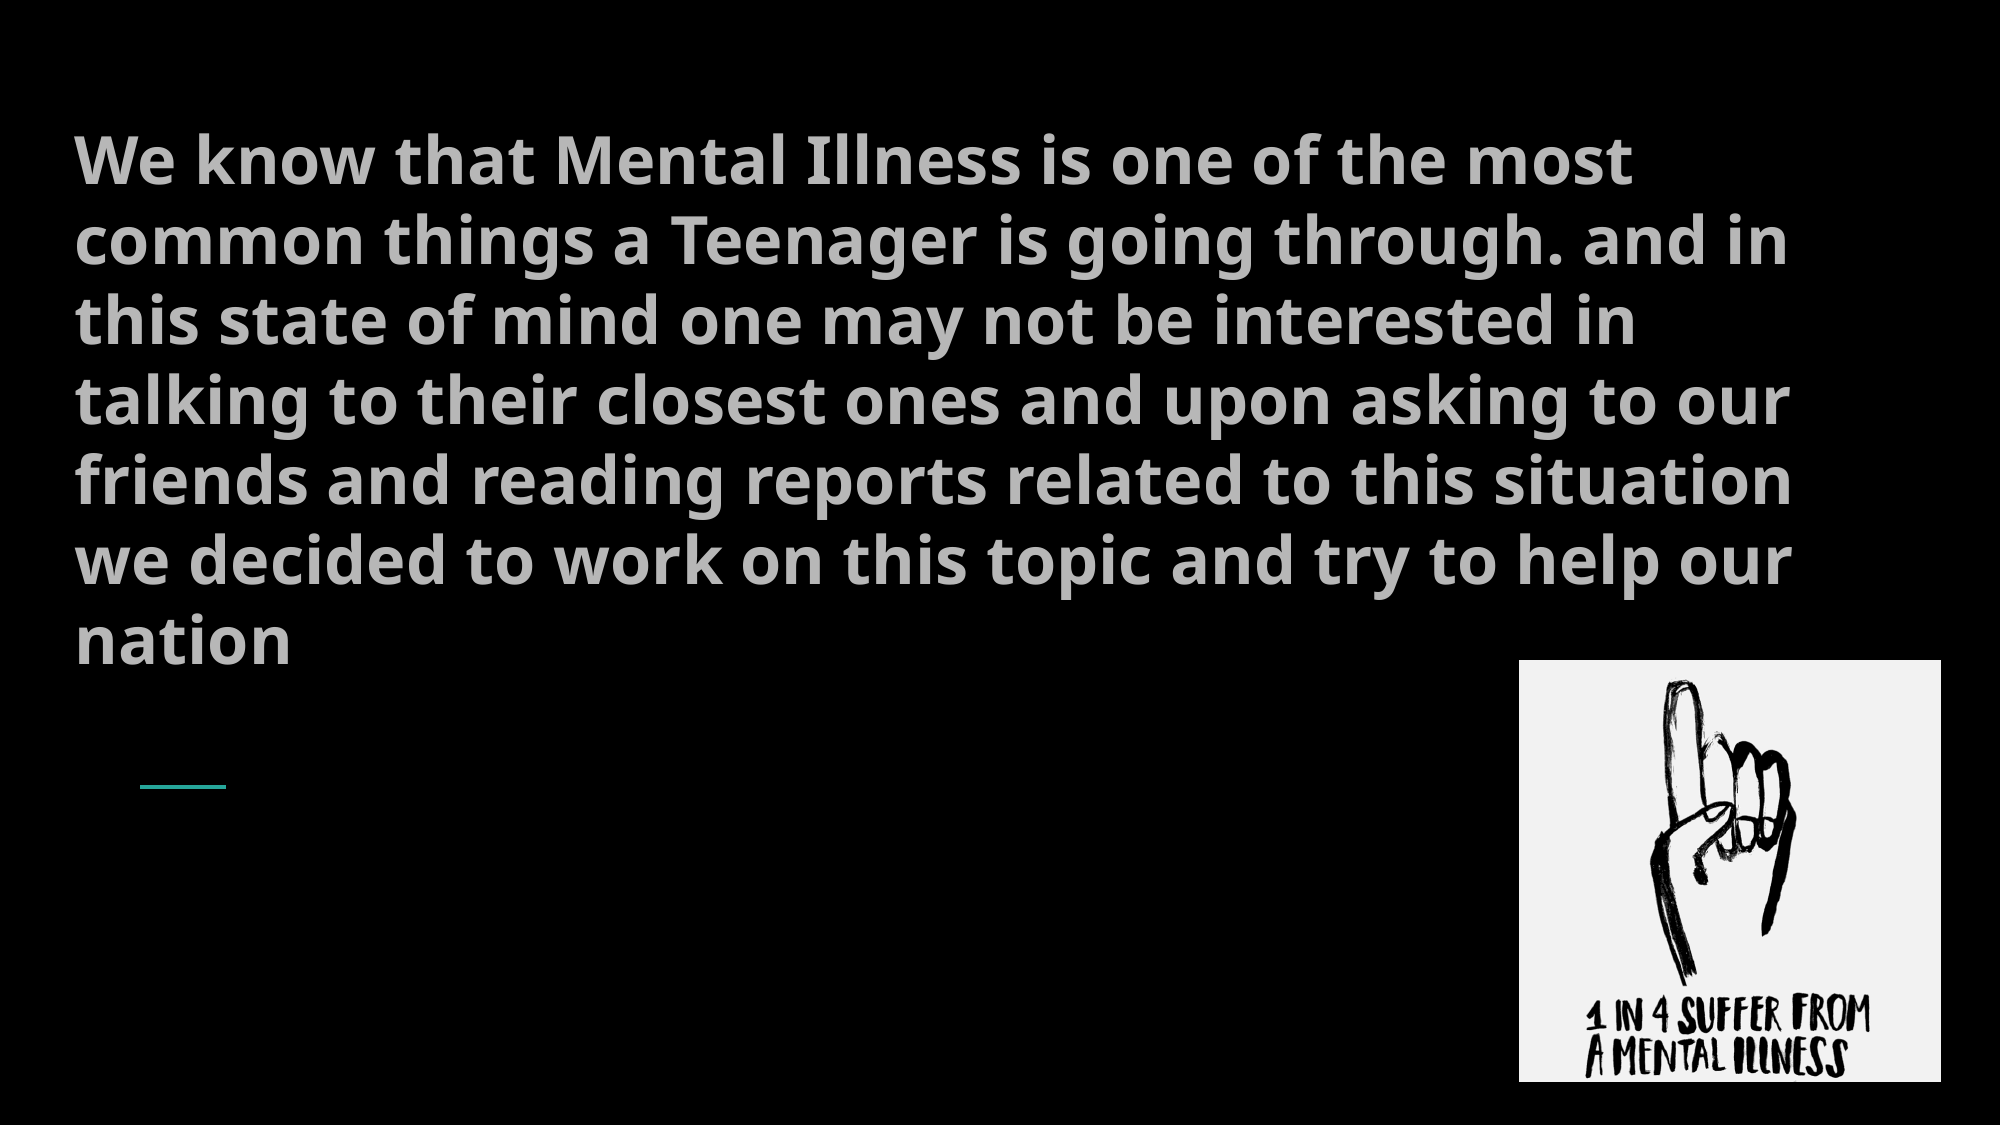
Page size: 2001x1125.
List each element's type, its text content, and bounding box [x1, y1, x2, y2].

title We know that Mental Illness is one of the most common things a Teenager is going through. and in this state of mind one may not be interested in talking to their closest ones and upon asking to our friends and reading reports related to this situation we decided to work on this topic and try to help our nation [54, 138, 1912, 698]
picture [1519, 659, 1941, 1082]
